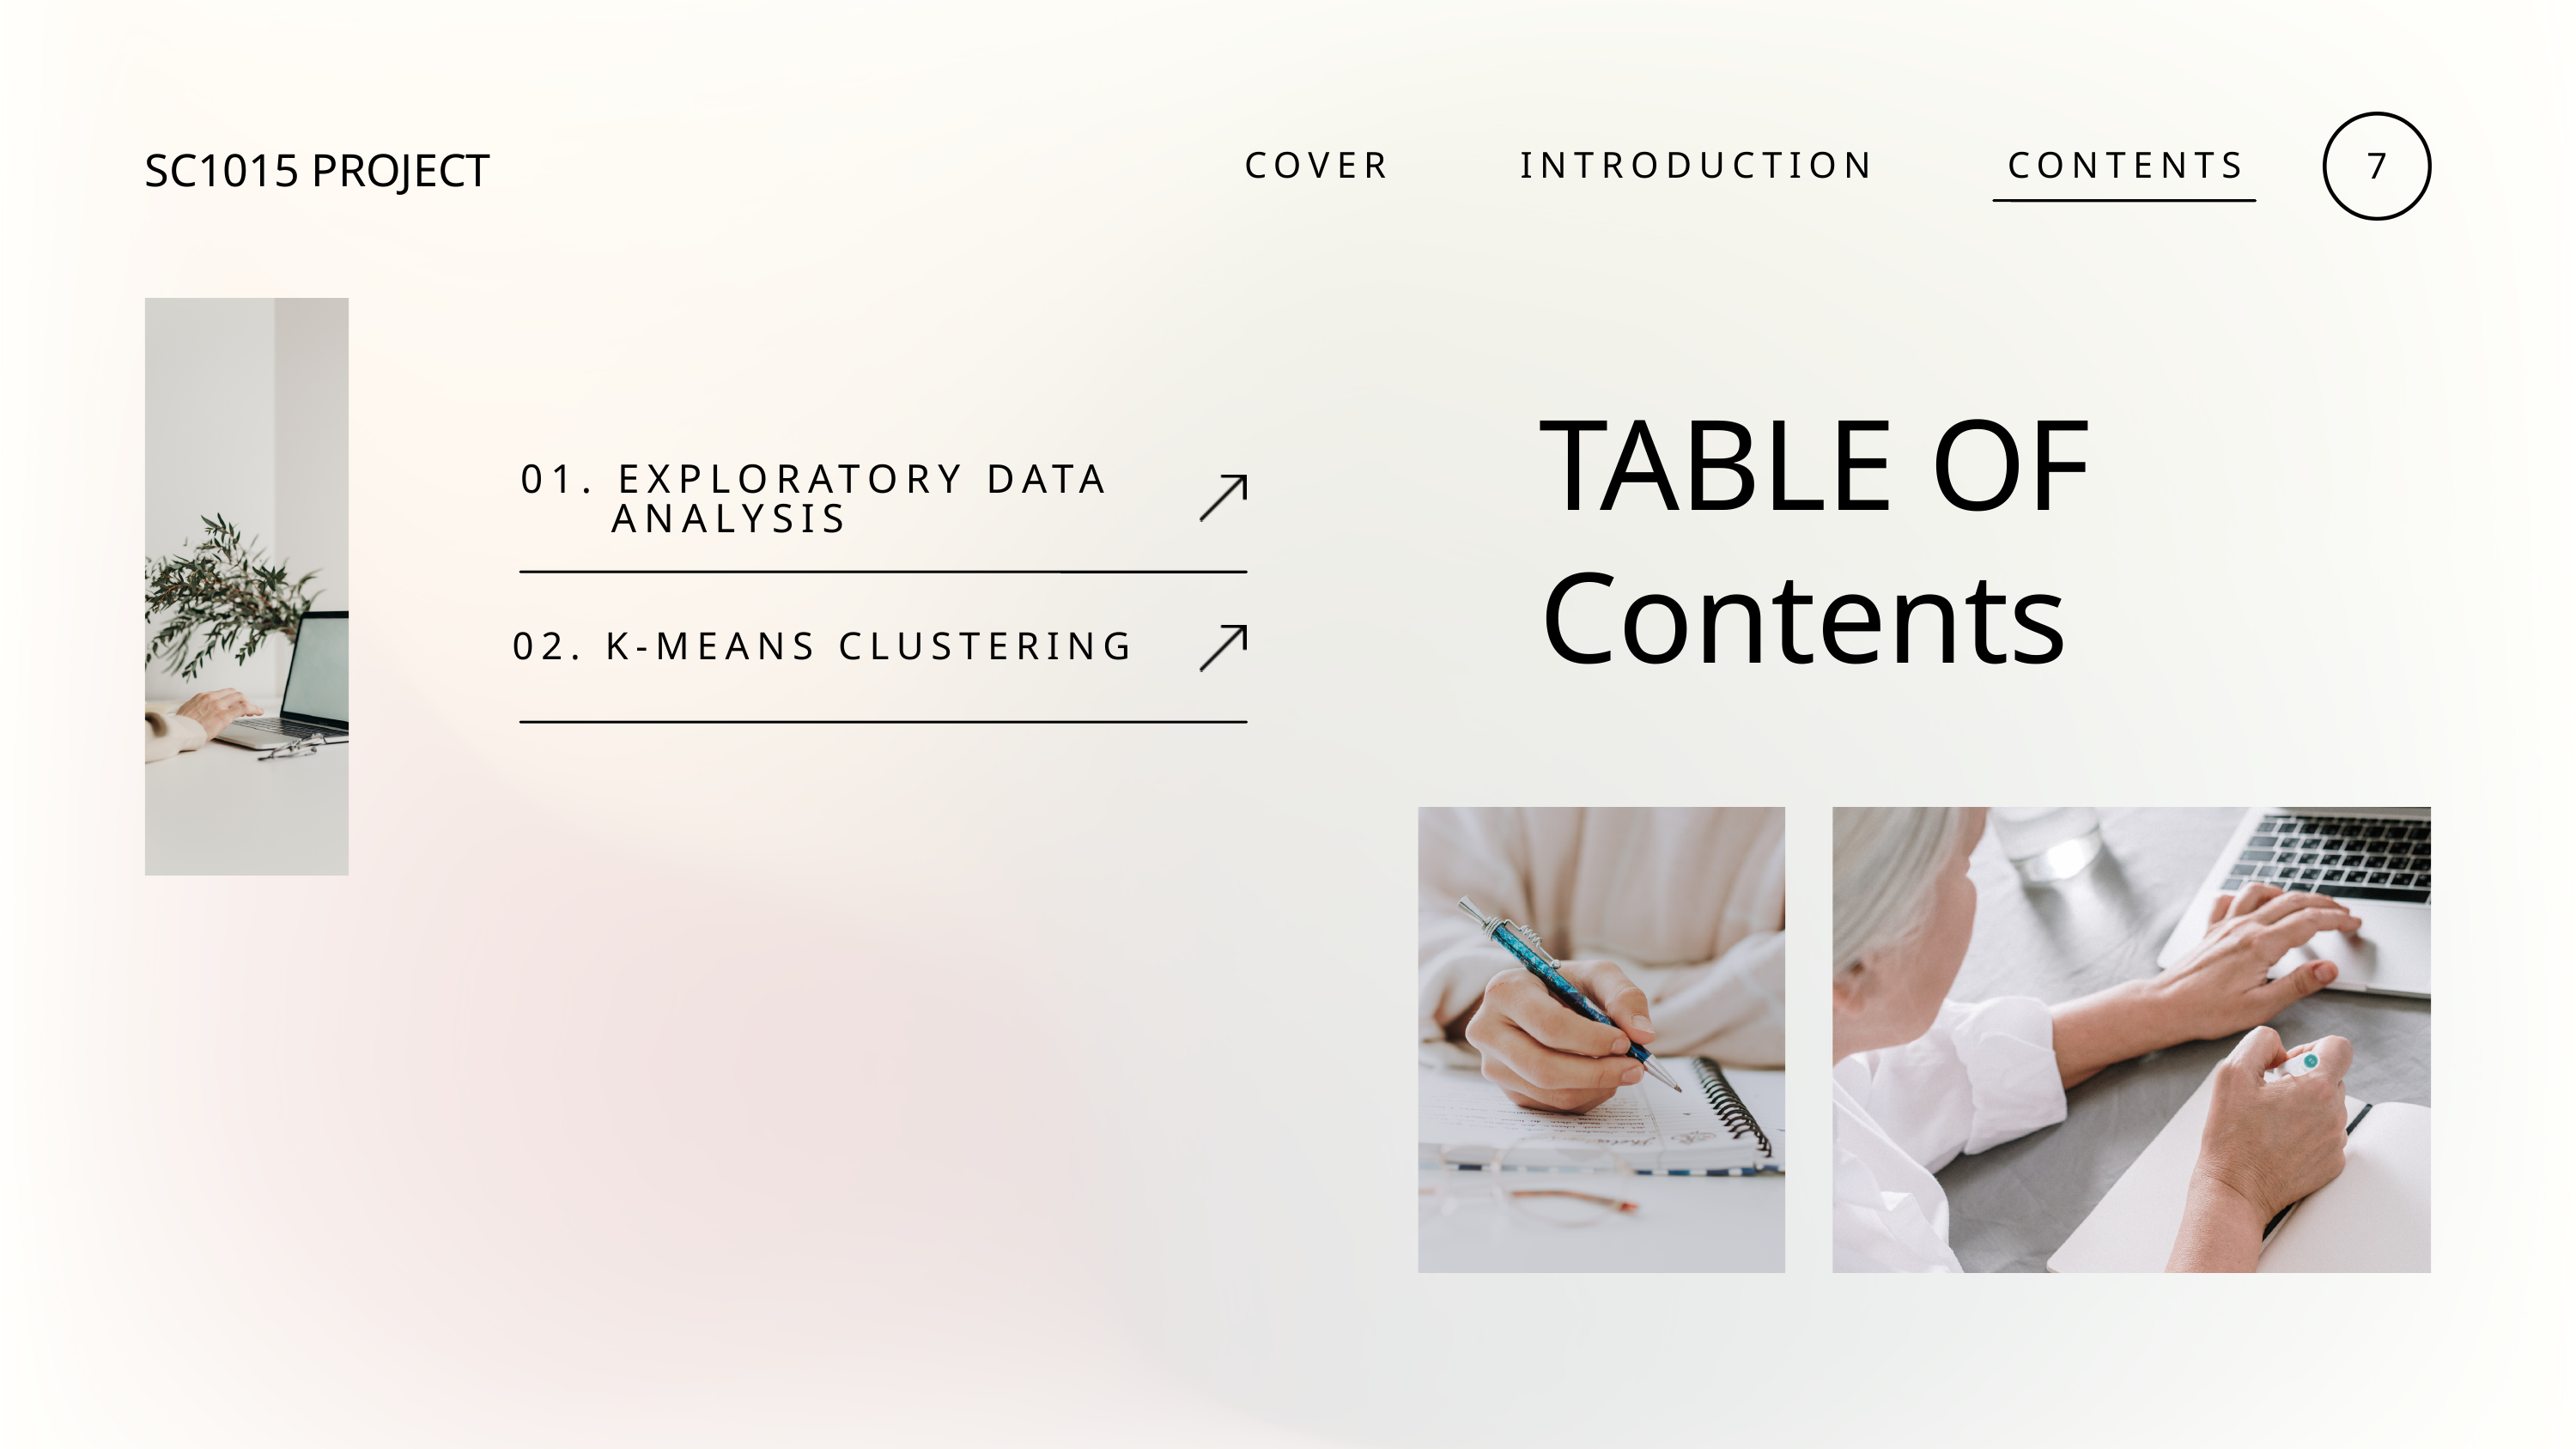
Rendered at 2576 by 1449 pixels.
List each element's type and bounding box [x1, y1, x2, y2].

picture [0, 0, 2576, 1449]
text_box [1832, 806, 2432, 1273]
text_box [144, 298, 349, 876]
text_box [1418, 806, 1786, 1273]
